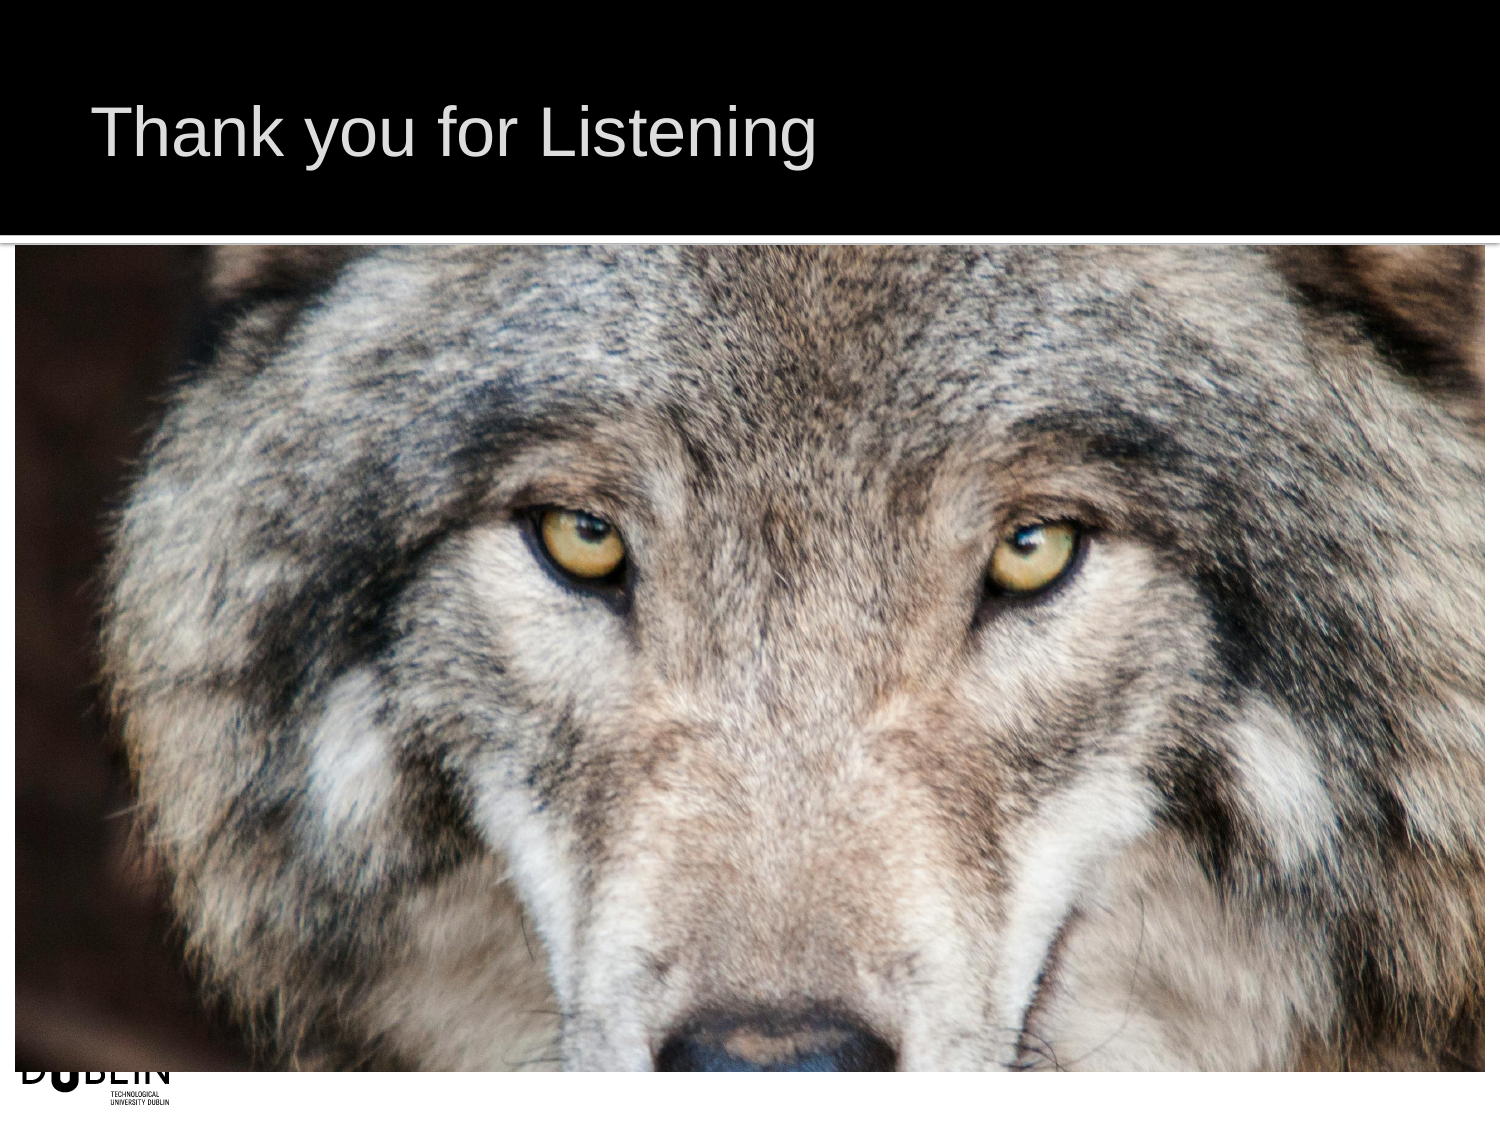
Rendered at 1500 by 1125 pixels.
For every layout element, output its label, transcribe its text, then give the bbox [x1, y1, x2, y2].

title Thank you for Listening [75, 25, 1425, 231]
picture [0, 245, 1485, 1125]
